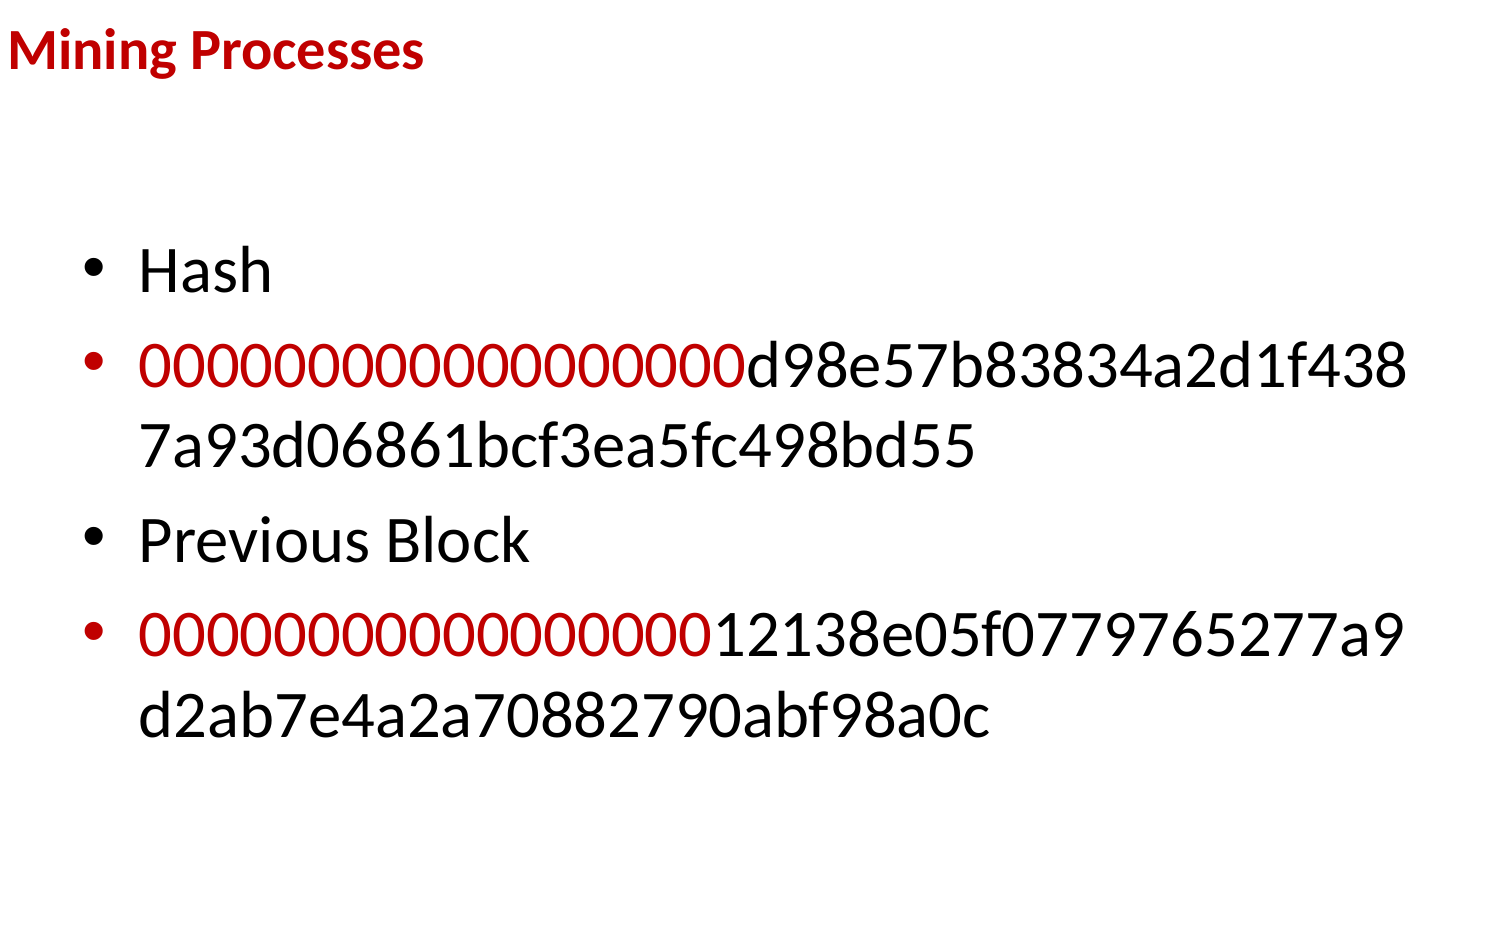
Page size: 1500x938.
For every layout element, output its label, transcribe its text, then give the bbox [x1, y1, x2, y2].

title Mining Processes [0, 0, 1351, 126]
list Hash 000000000000000000d98e57b83834a2d1f4387a93d06861bcf3ea5fc498bd55 Previous Block 0000000000000000012138e05f0779765277a9d2ab7e4a2a70882790abf98a0c [74, 218, 1426, 838]
